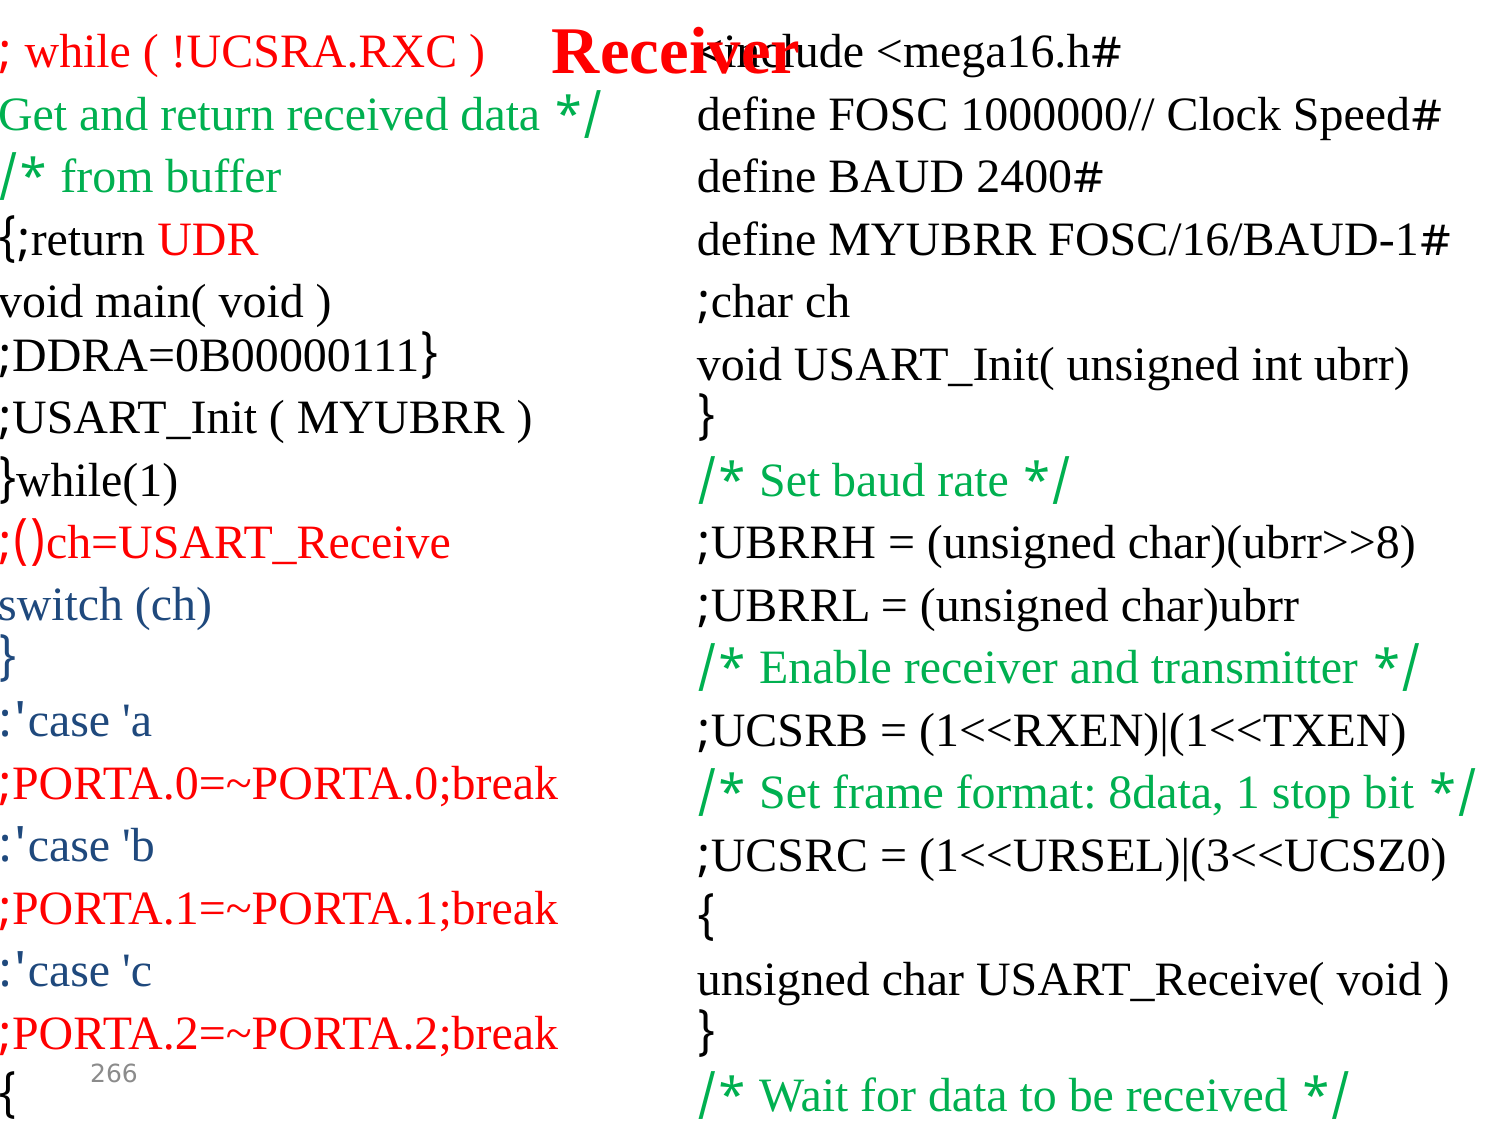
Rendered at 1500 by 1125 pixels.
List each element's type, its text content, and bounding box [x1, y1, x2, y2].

table_header while ( !UCSRA.RXC ) ; /* Get and return received data from buffer */ return UDR;} void main( void ) {DDRA=0B00000111; USART_Init ( MYUBRR ); while(1){ ch=USART_Receive(); switch (ch) { case 'a': PORTA.0=~PORTA.0;break; case 'b': PORTA.1=~PORTA.1;break; case 'c': PORTA.2=~PORTA.2;break; } }} [0, 17, 682, 1125]
table_header #include <mega16.h> #define FOSC 1000000// Clock Speed #define BAUD 2400 #define MYUBRR FOSC/16/BAUD-1 char ch; void USART_Init( unsigned int ubrr) { /* Set baud rate */ UBRRH = (unsigned char)(ubrr>>8); UBRRL = (unsigned char)ubrr; /* Enable receiver and transmitter */ UCSRB = (1<<RXEN)|(1<<TXEN); /* Set frame format: 8data, 1 stop bit */ UCSRC = (1<<URSEL)|(3<<UCSZ0); } unsigned char USART_Receive( void ) { /* Wait for data to be received */ [682, 17, 1500, 1125]
text_box Receiver [536, 0, 816, 95]
slide_number 266 [75, 1042, 425, 1103]
